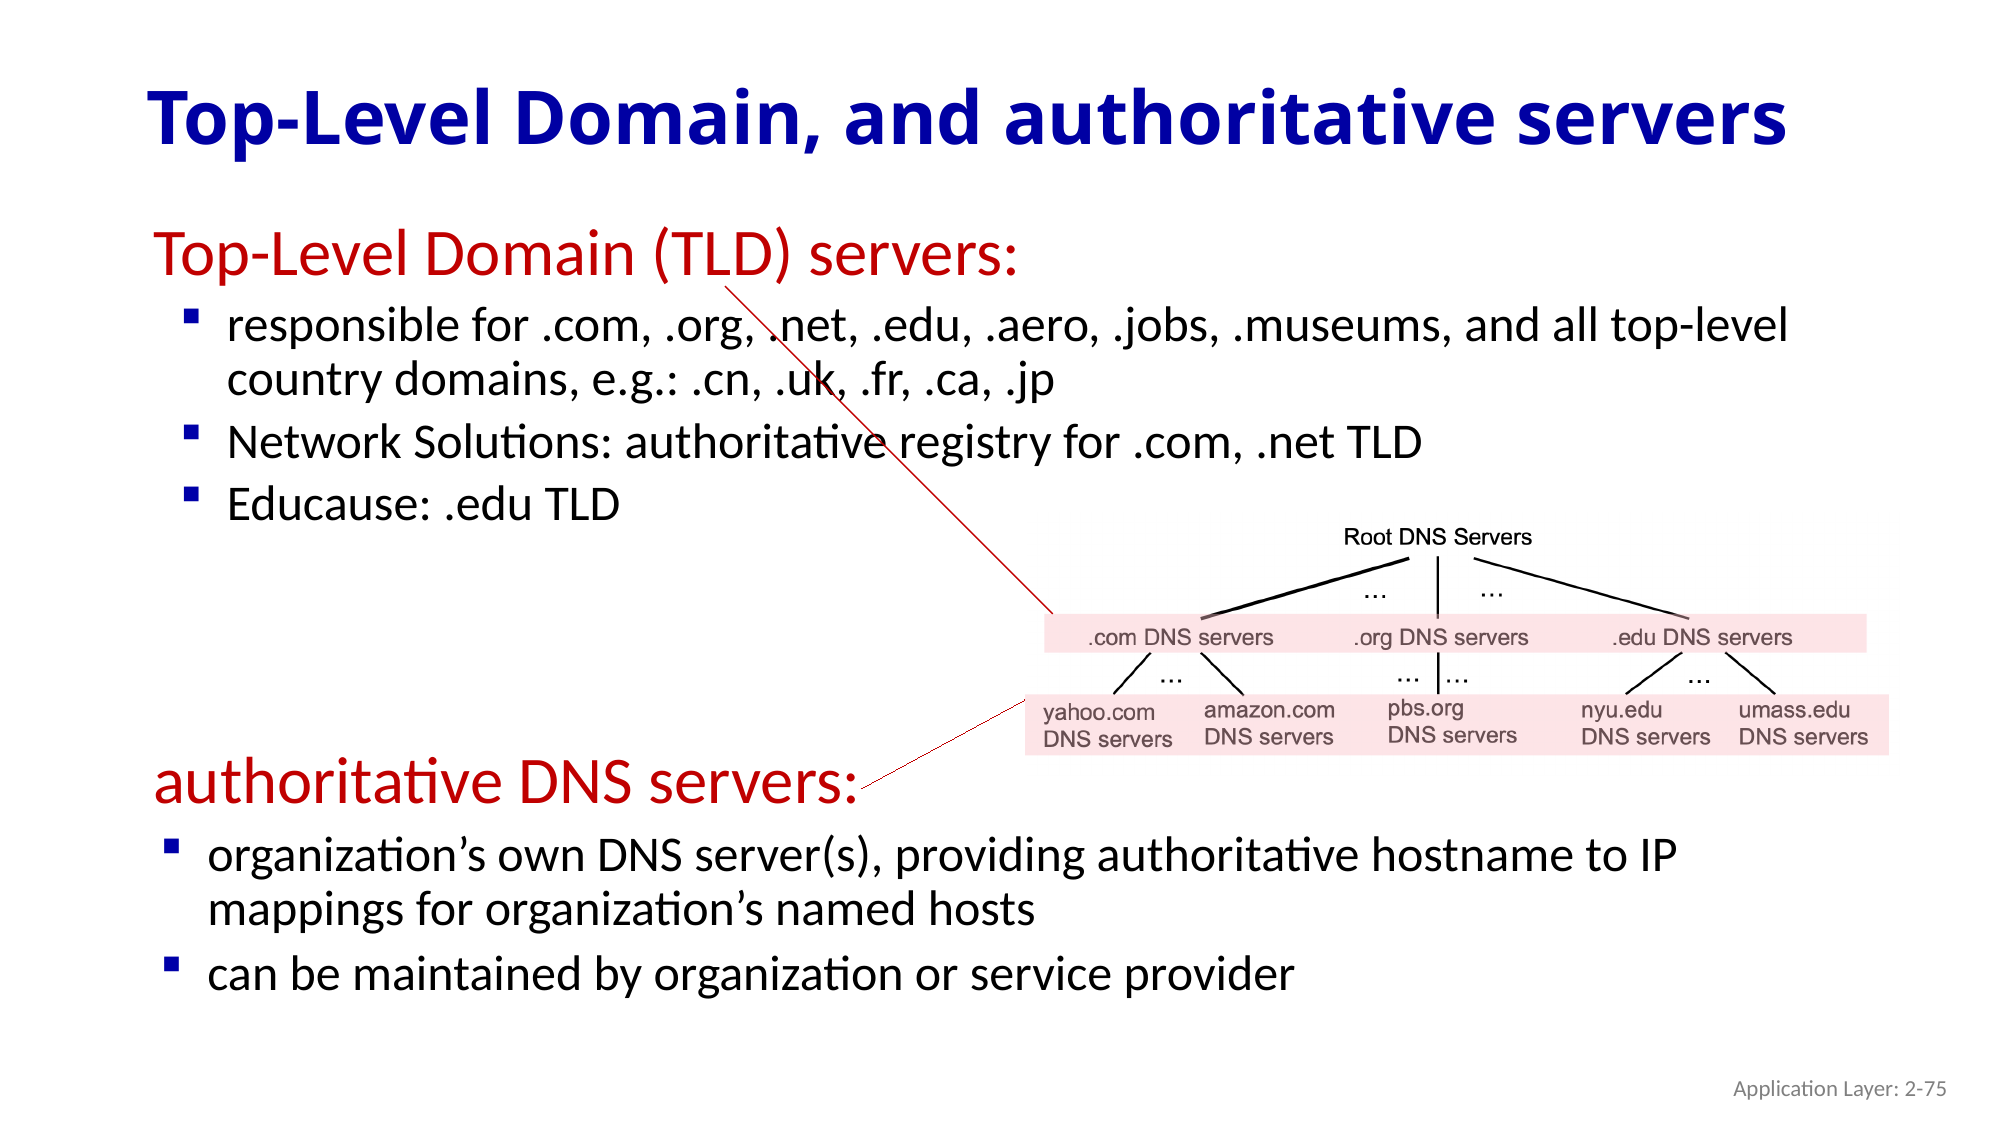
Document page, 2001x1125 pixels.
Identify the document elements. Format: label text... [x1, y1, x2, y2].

picture [1027, 512, 1900, 776]
slide_number Application Layer: 2-75 [1512, 1056, 1963, 1117]
text_box authoritative DNS servers: organization’s own DNS server(s), providing authoritative hostname to IP mappings for organization’s named hosts can be maintained by organization or service provider [117, 738, 1900, 1039]
title Top-Level Domain, and authoritative servers [131, 47, 1856, 195]
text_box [860, 694, 1889, 789]
text_box Top-Level Domain (TLD) servers: responsible for .com, .org, .net, .edu, .aero, .jobs, .museums, and all top-level country domains, e.g.: .cn, .uk, .fr, .ca, .jp Network Solutions: authoritative registry for .com, .net TLD Educause: .edu TLD [136, 210, 1920, 545]
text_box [724, 286, 1867, 653]
